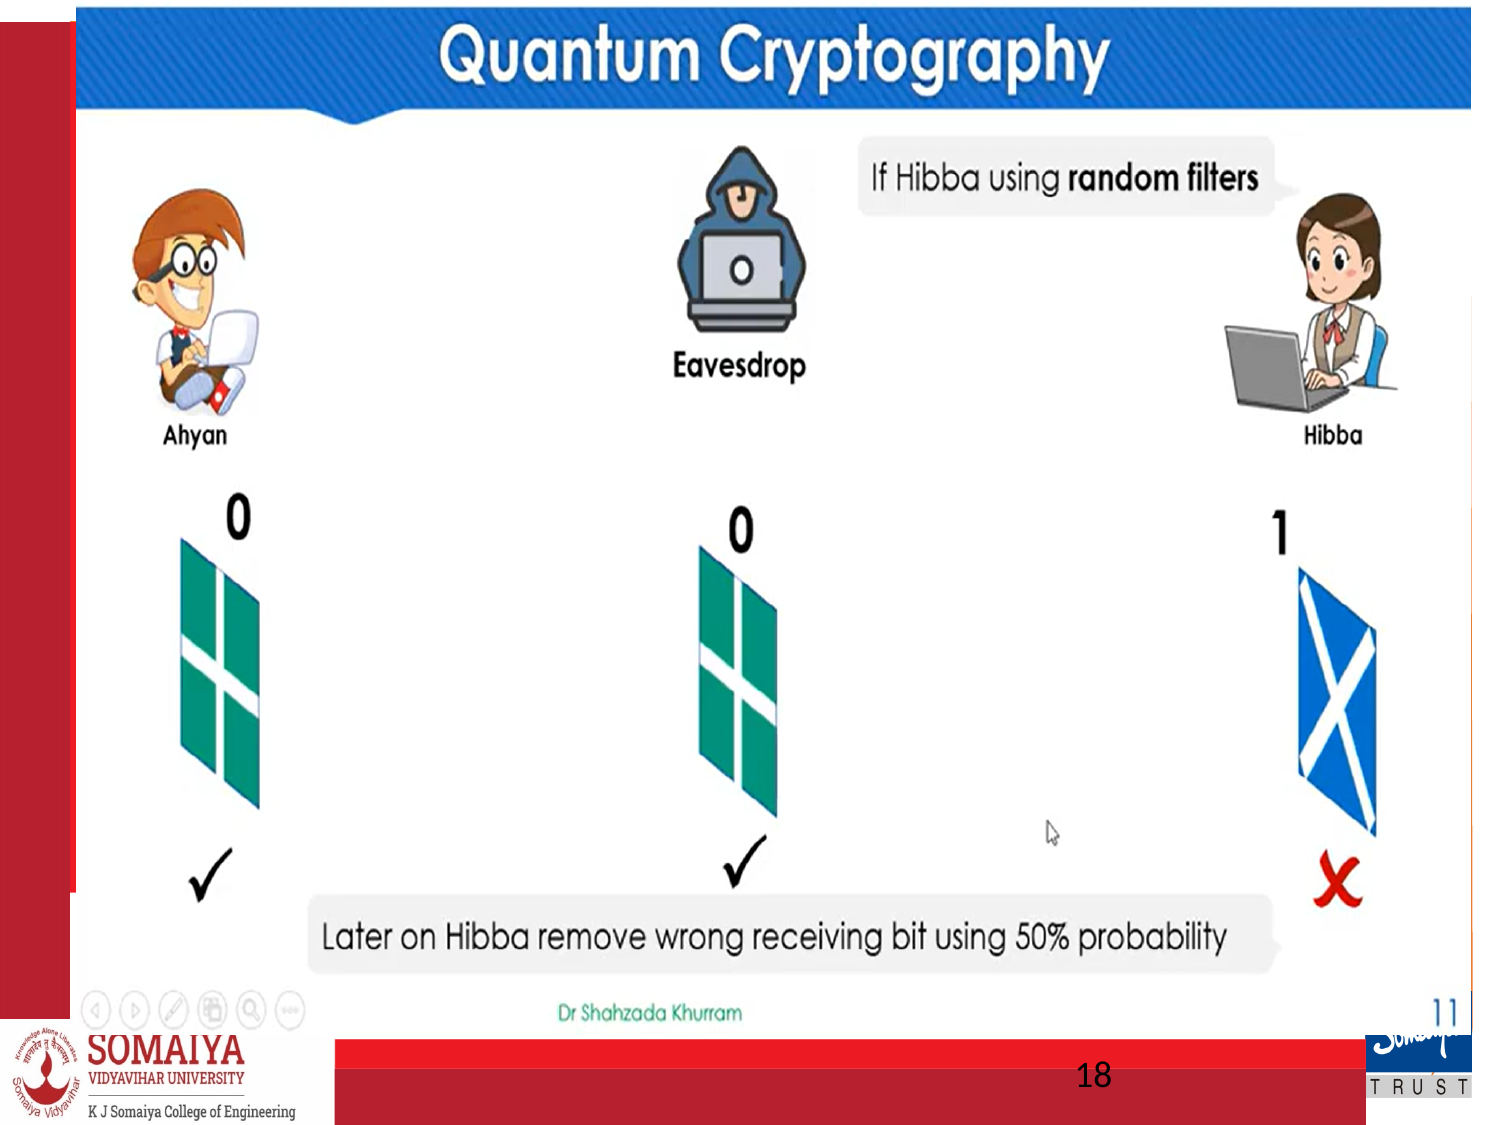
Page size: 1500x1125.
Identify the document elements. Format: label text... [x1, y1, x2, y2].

picture [0, 3, 1472, 1125]
slide_number 18 [1059, 1044, 1397, 1103]
picture [335, 1040, 1365, 1125]
